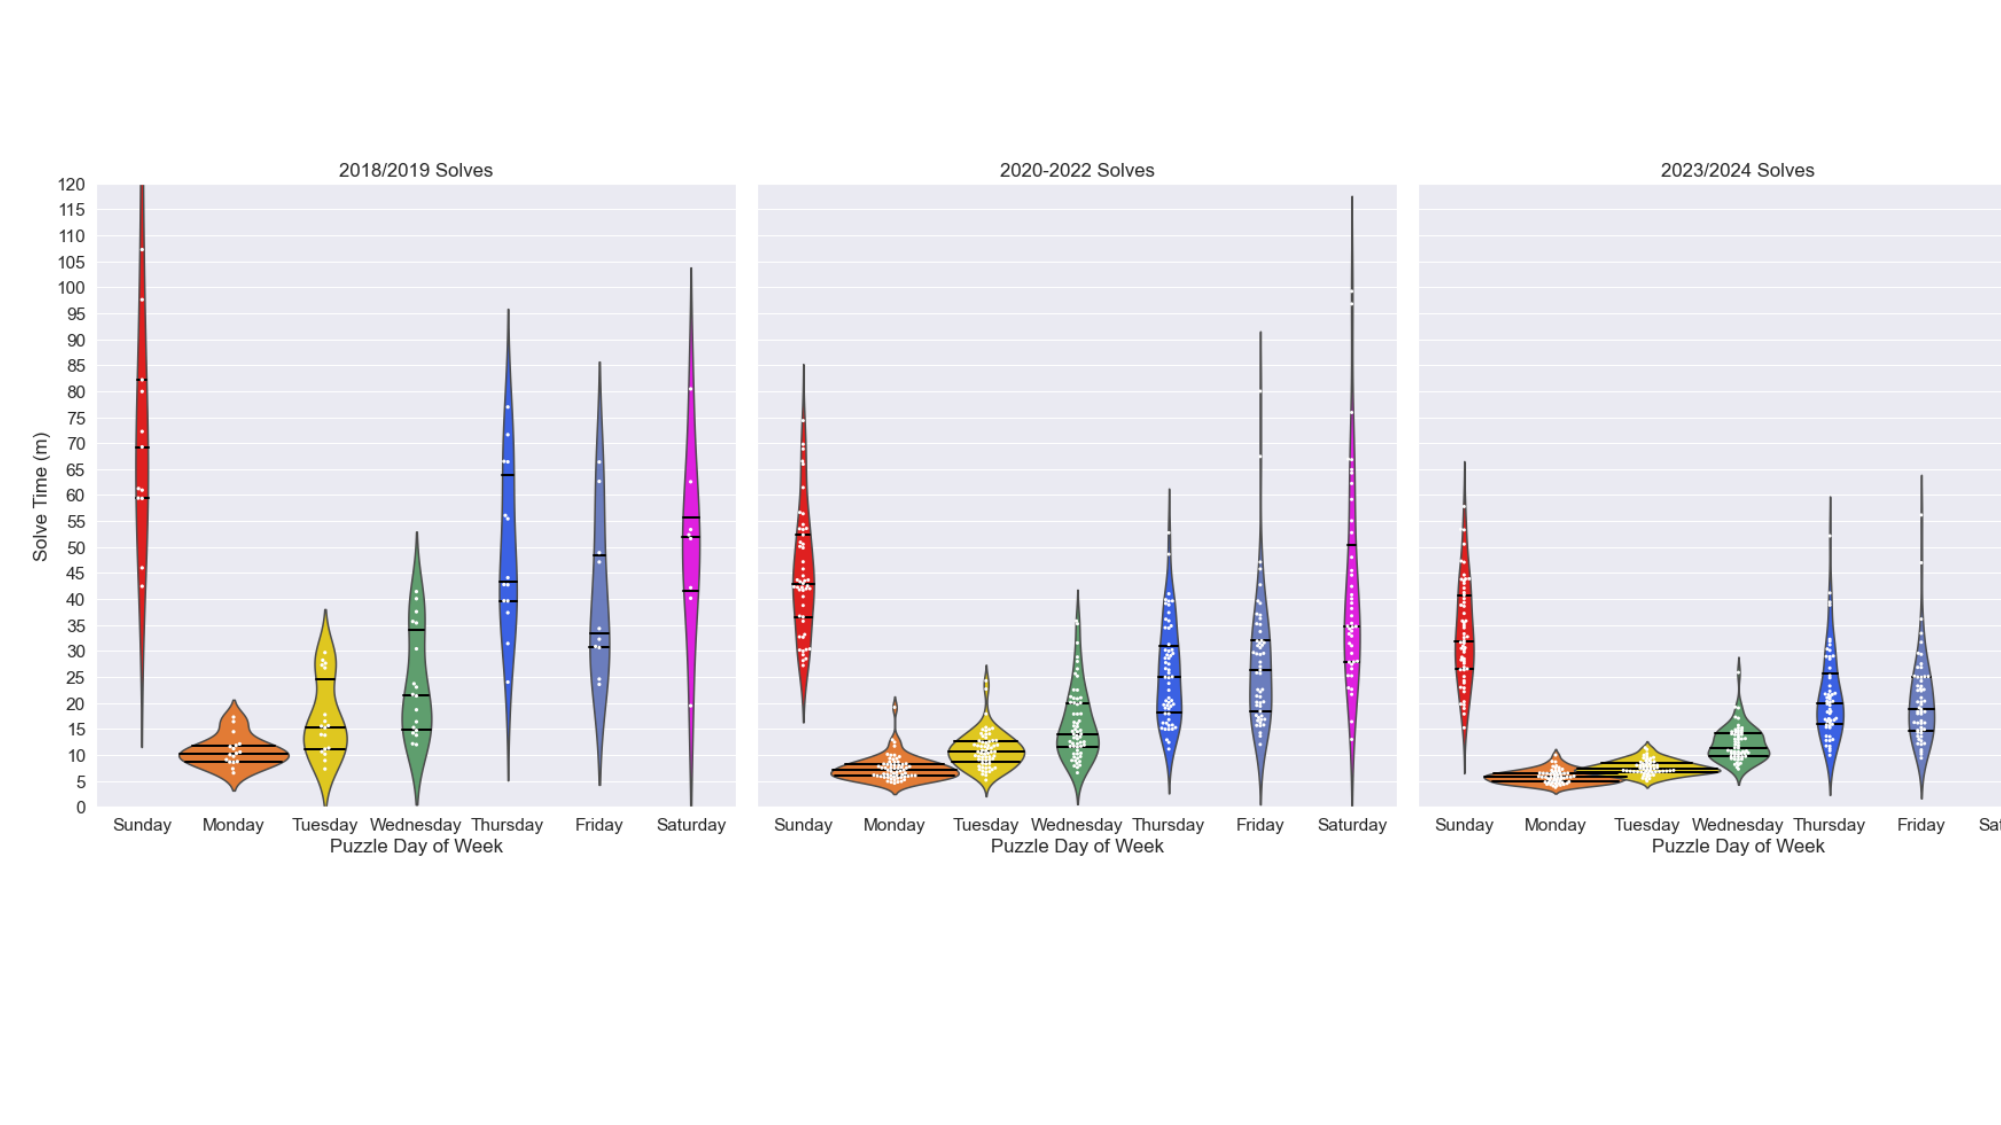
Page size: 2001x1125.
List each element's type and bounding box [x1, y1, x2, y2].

picture [1415, 155, 2001, 864]
picture [754, 155, 1405, 864]
picture [26, 155, 744, 864]
